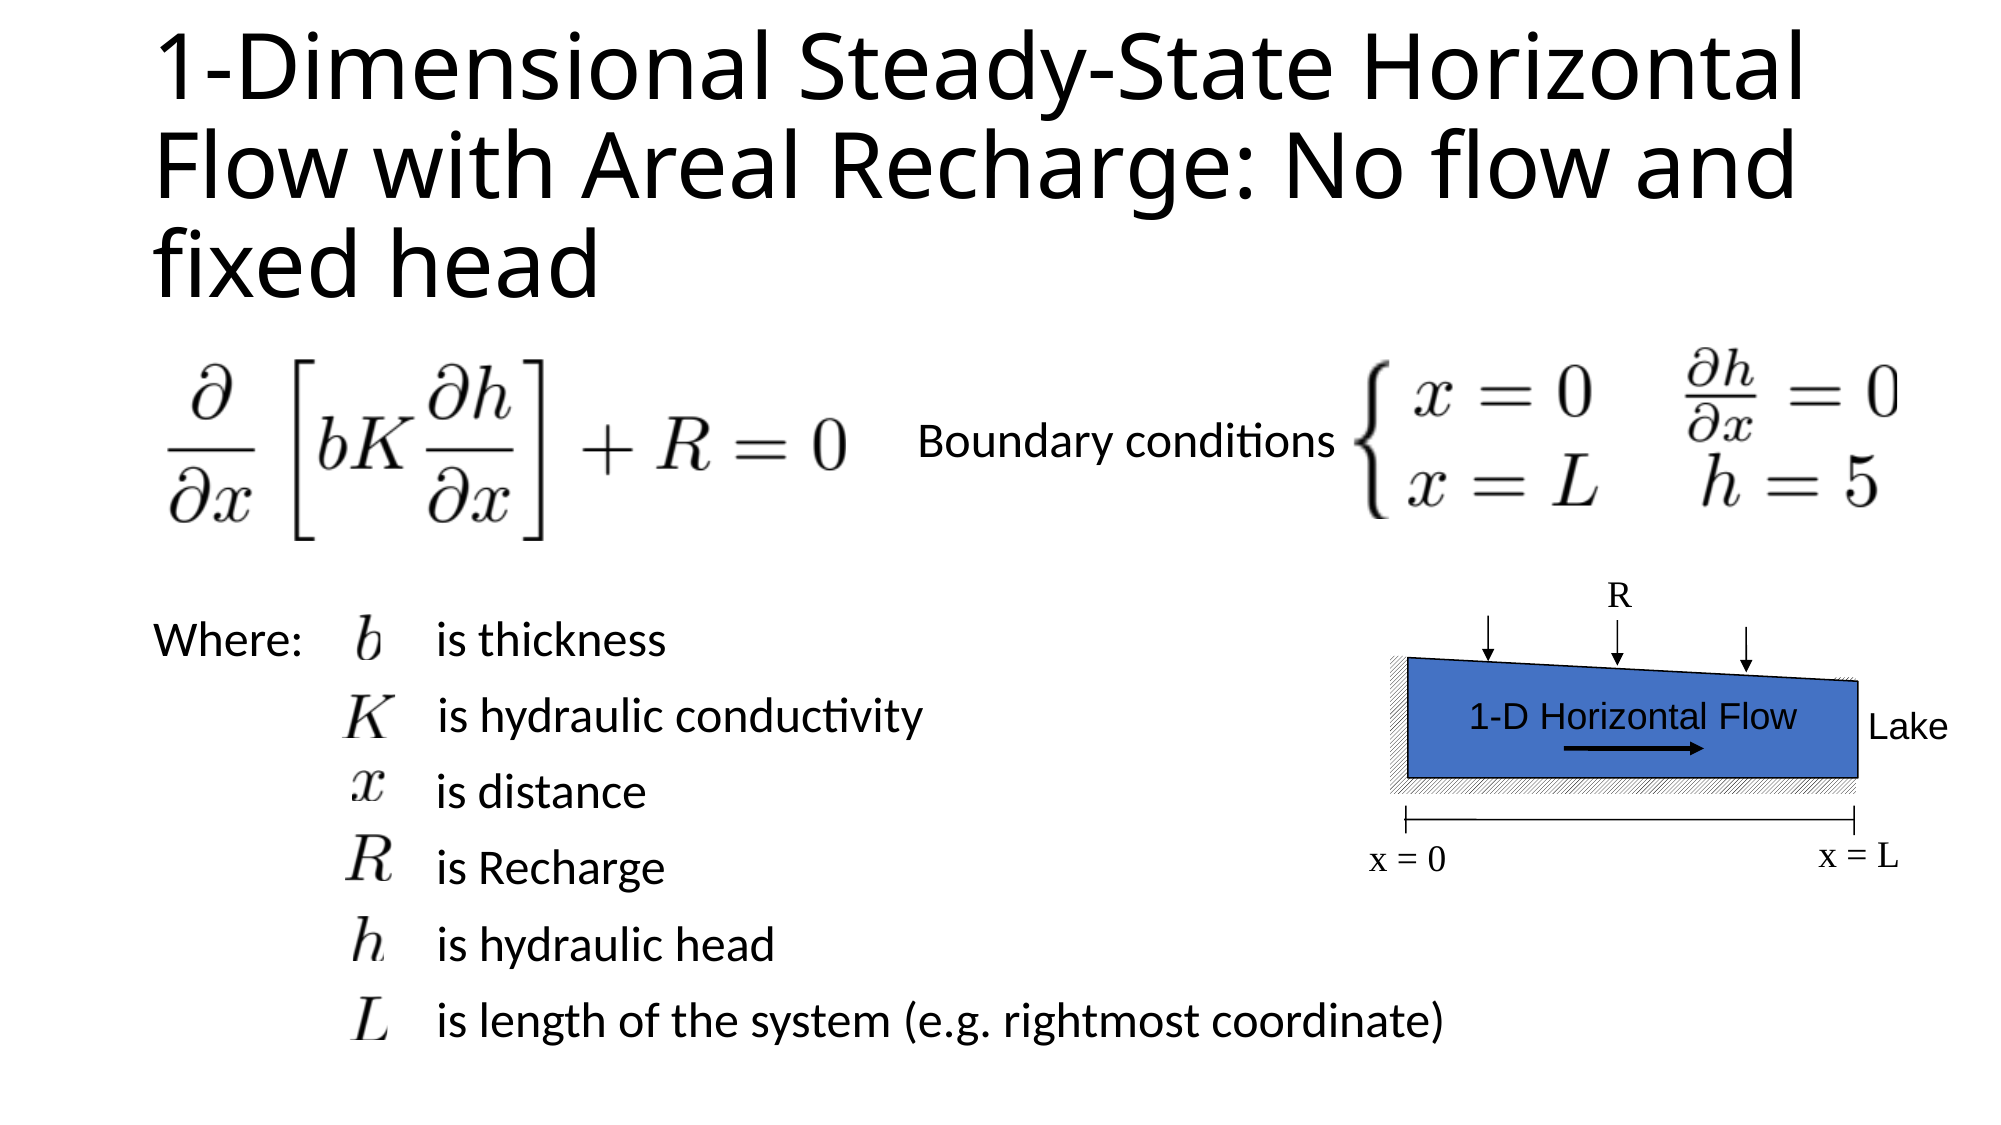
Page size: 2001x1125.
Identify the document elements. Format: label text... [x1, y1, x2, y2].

picture [341, 694, 396, 738]
text_box Where: [138, 598, 320, 674]
picture [352, 915, 384, 961]
picture [1407, 346, 1898, 508]
picture [1353, 358, 1390, 519]
title 1-Dimensional Steady-State Horizontal Flow with Areal Recharge: No flow and fixed head [137, 59, 1863, 278]
text_box is distance [420, 751, 663, 827]
text_box is hydraulic conductivity [422, 675, 939, 750]
picture [349, 996, 388, 1040]
text_box is thickness [421, 598, 682, 674]
picture [351, 770, 385, 801]
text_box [1353, 562, 1965, 888]
picture [166, 358, 846, 541]
text_box is hydraulic head [421, 903, 803, 979]
text_box Boundary conditions [902, 400, 1352, 476]
picture [345, 834, 392, 881]
picture [356, 614, 381, 660]
text_box is length of the system (e.g. rightmost coordinate) [421, 979, 1461, 1055]
text_box is Recharge [421, 827, 681, 903]
